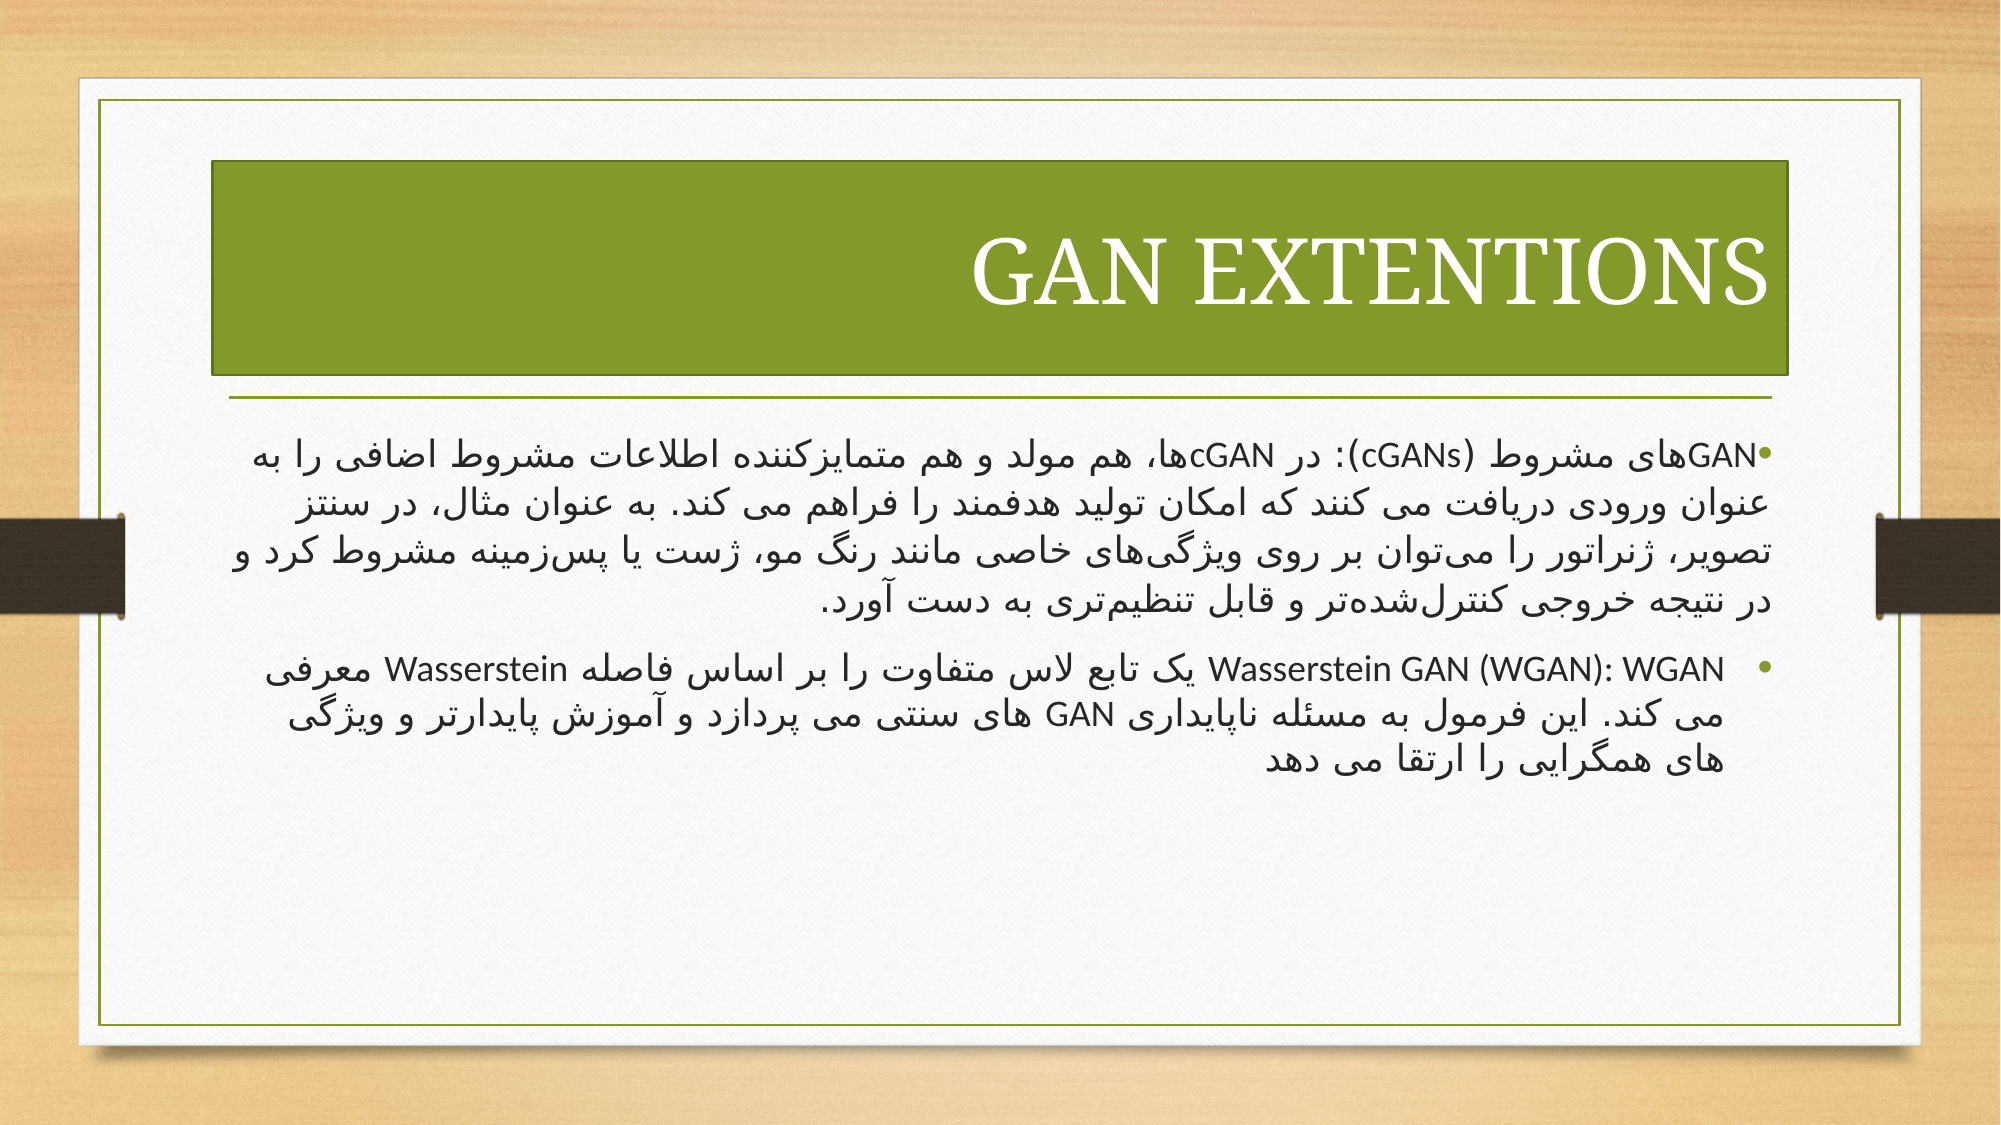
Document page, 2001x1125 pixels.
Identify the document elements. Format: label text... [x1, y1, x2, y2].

picture [0, 0, 2001, 1125]
title GAN EXTENTIONS [211, 160, 1789, 376]
list GANهای مشروط (cGANs): در cGANها، هم مولد و هم متمایزکننده اطلاعات مشروط اضافی را به عنوان ورودی دریافت می کنند که امکان تولید هدفمند را فراهم می کند. به عنوان مثال، در سنتز تصویر، ژنراتور را می‌توان بر روی ویژگی‌های خاصی مانند رنگ مو، ژست یا پس‌زمینه مشروط کرد و در نتیجه خروجی کنترل‌شده‌تر و قابل تنظیم‌تری به دست آورد. Wasserstein GAN (WGAN): WGAN یک تابع لاس متفاوت را بر اساس فاصله Wasserstein معرفی می کند. این فرمول به مسئله ناپایداری GAN های سنتی می پردازد و آموزش پایدارتر و ویژگی های همگرایی را ارتقا می دهد [212, 419, 1788, 964]
